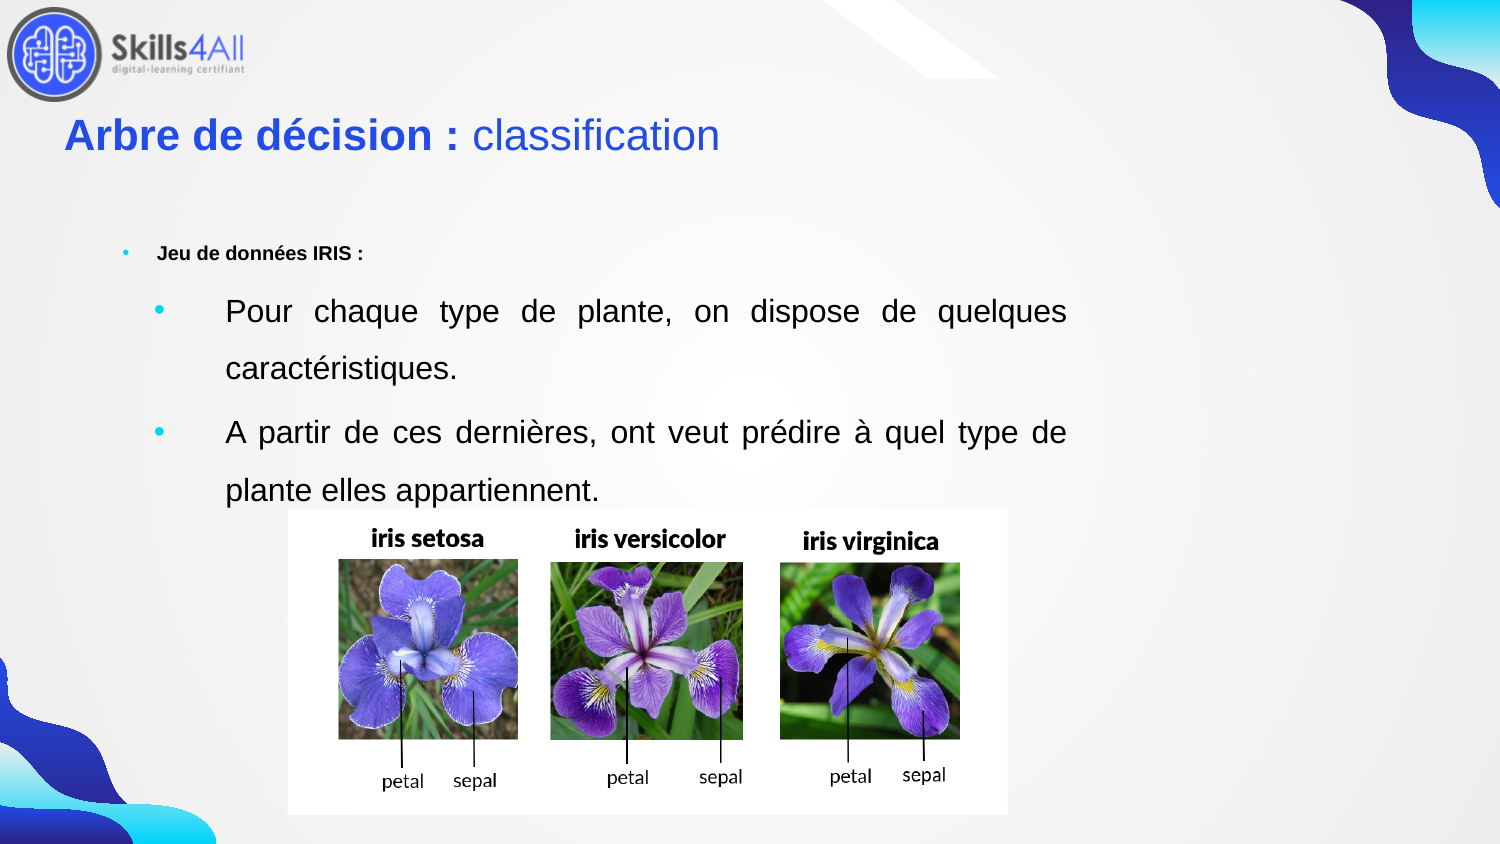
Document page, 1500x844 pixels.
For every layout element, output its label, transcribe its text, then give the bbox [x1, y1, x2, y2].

title Arbre de décision : classification [63, 91, 1090, 160]
list Jeu de données IRIS : Pour chaque type de plante, on dispose de quelques caractéristiques. A partir de ces dernières, ont veut prédire à quel type de plante elles appartiennent. [122, 228, 1069, 510]
picture [287, 509, 1008, 816]
picture [7, 7, 244, 102]
